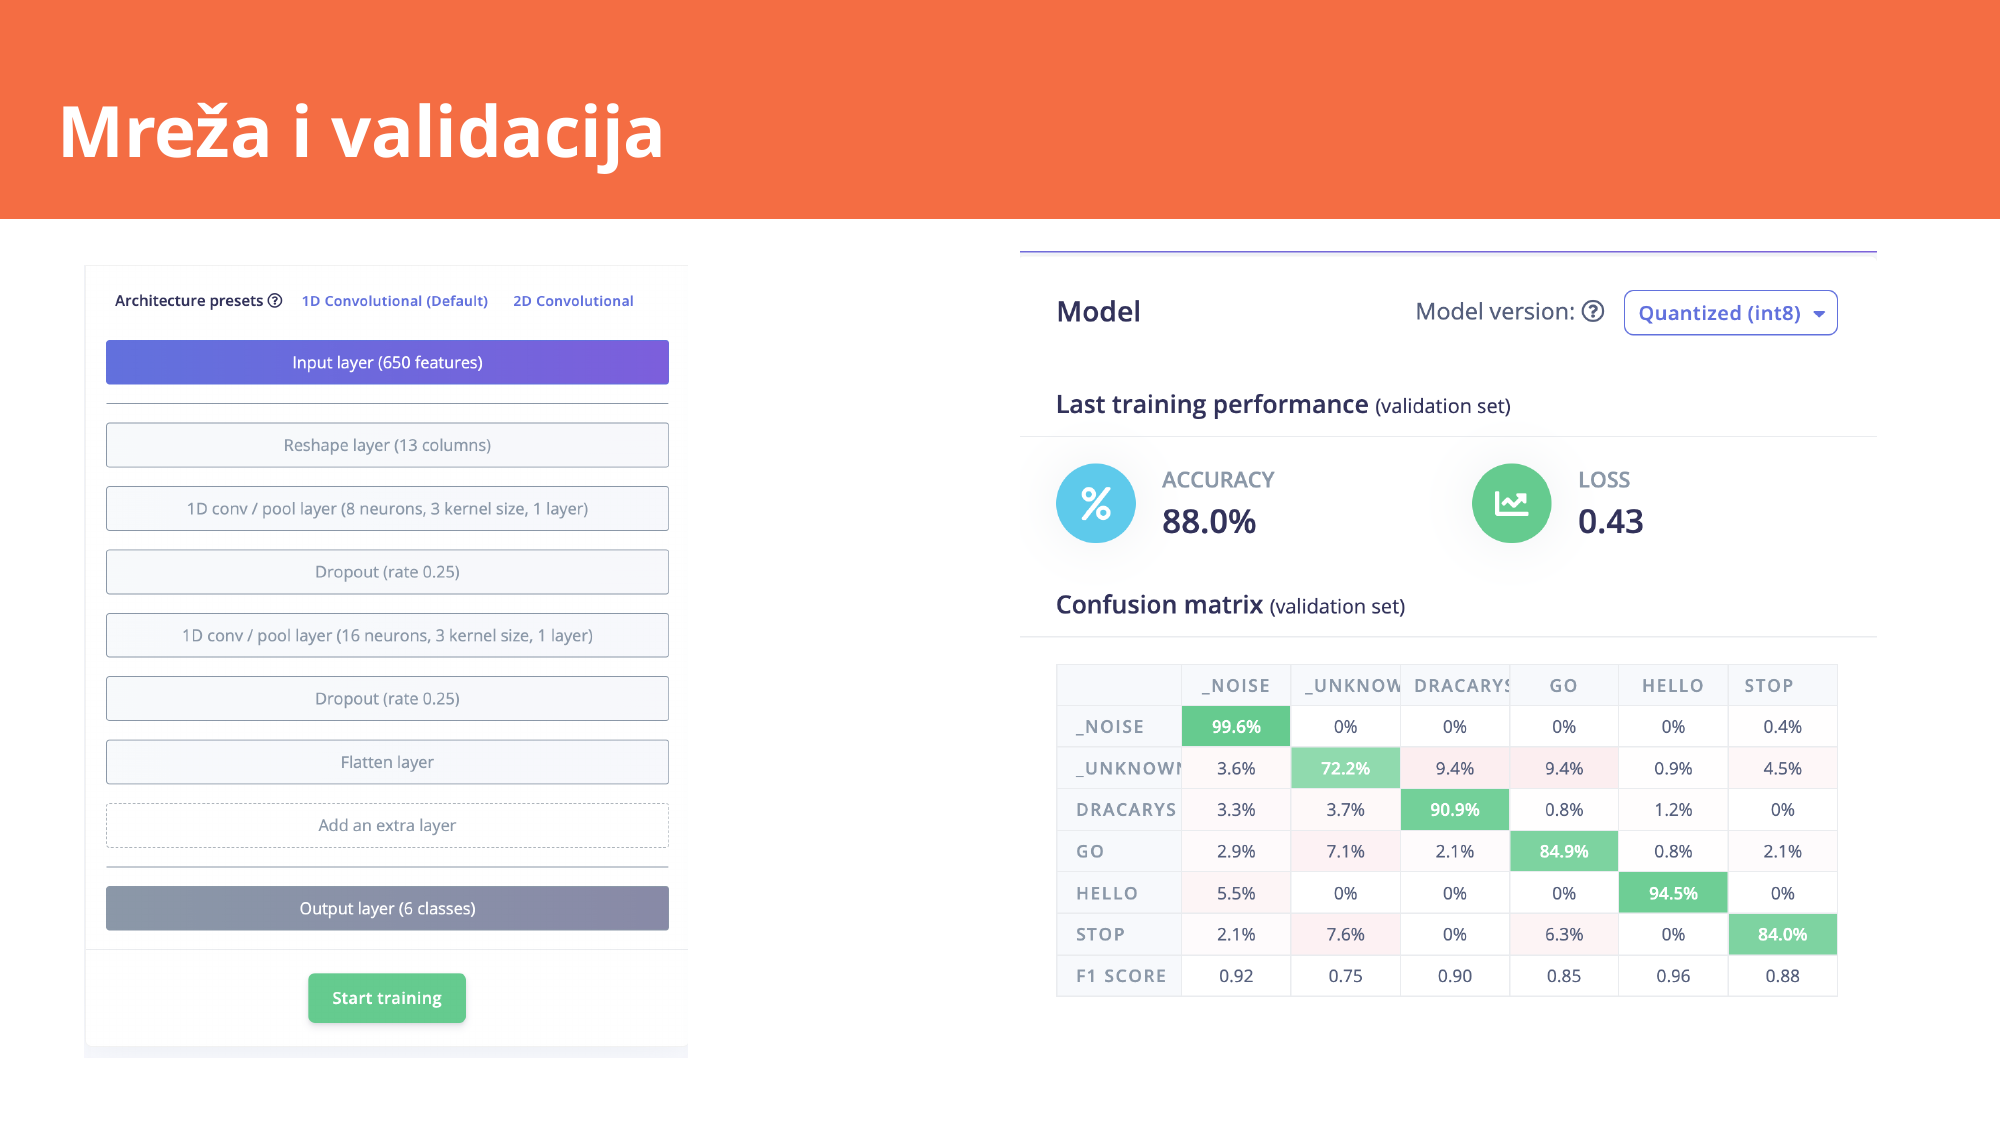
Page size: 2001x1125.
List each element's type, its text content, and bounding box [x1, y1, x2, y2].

picture [1020, 251, 1877, 1031]
text_box Mreža i validacija [42, 79, 682, 179]
picture [83, 265, 688, 1058]
text_box [0, 0, 2000, 220]
